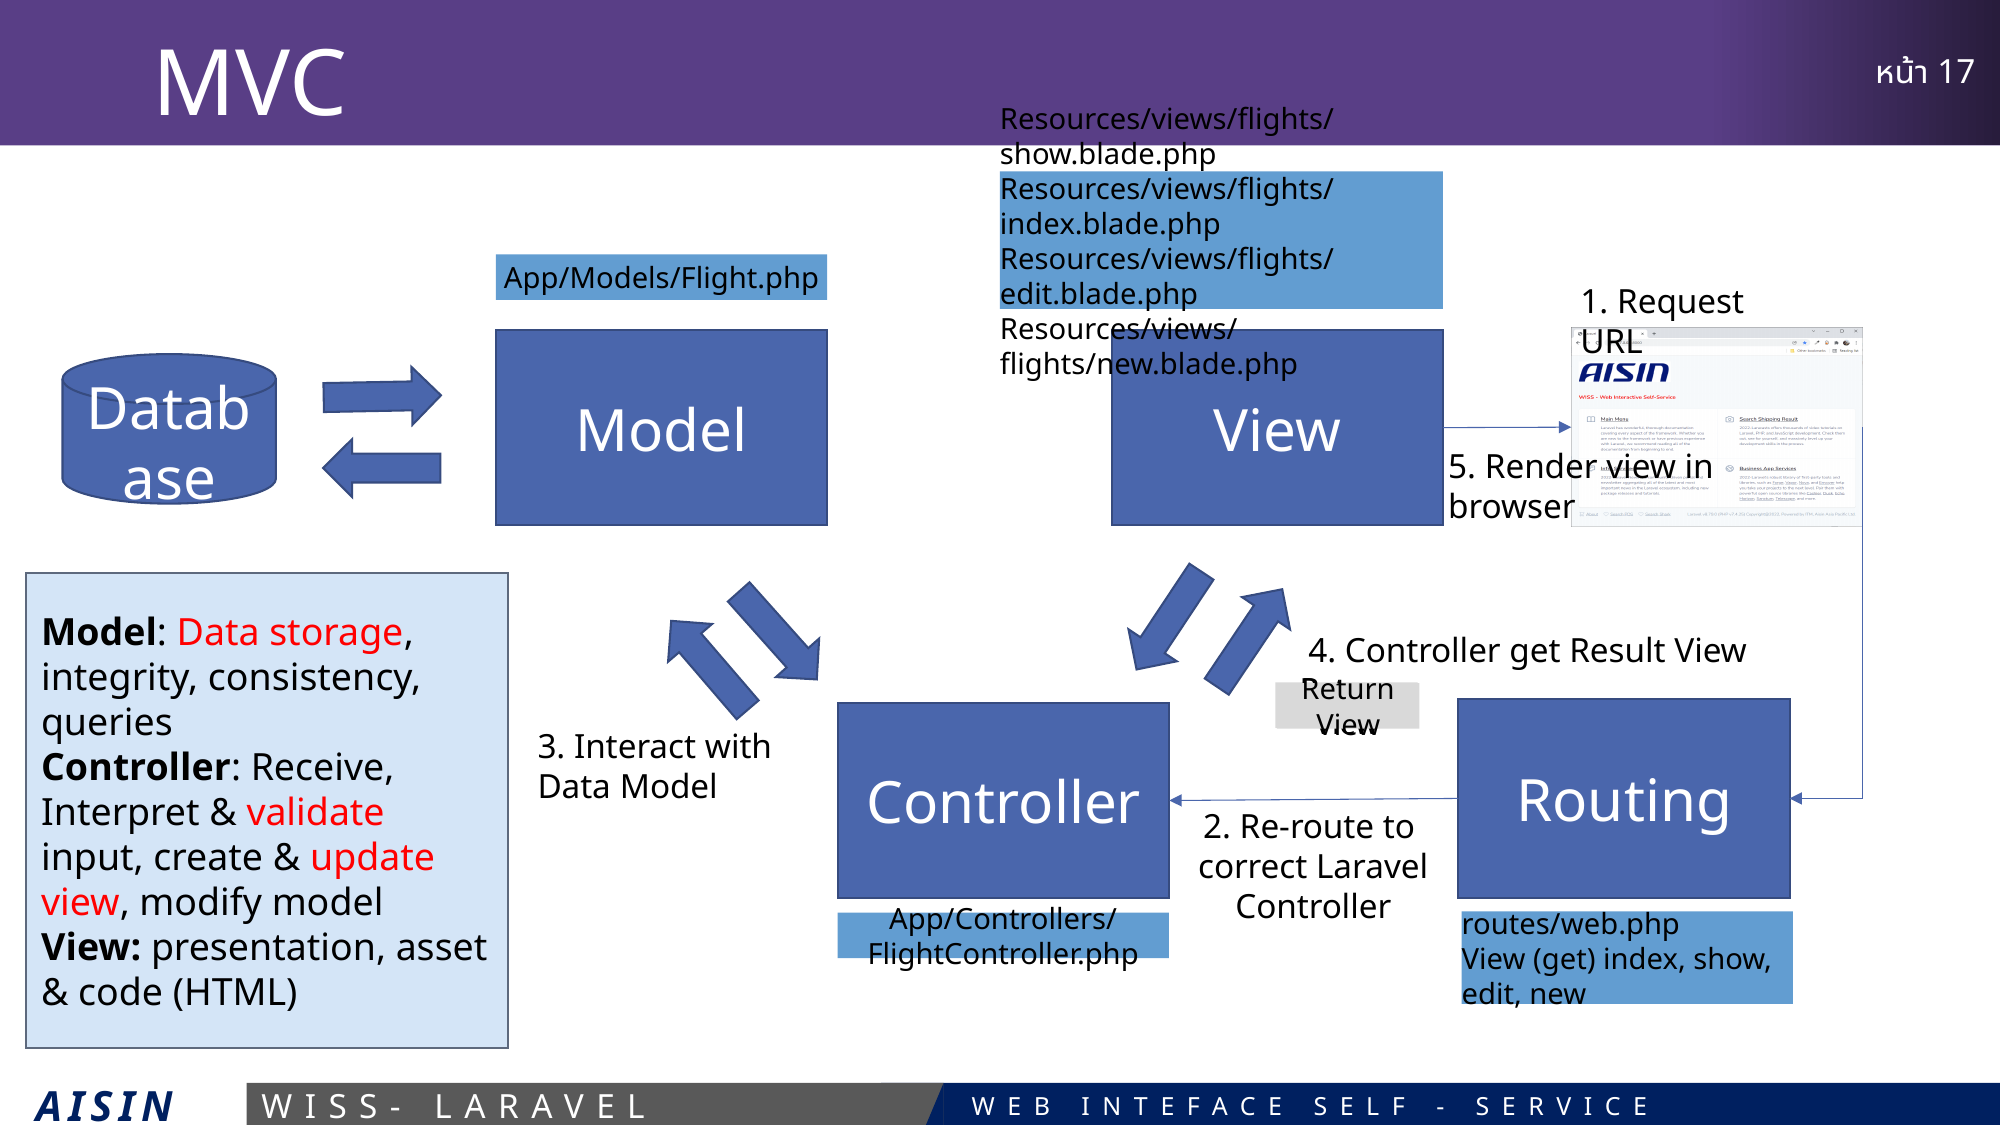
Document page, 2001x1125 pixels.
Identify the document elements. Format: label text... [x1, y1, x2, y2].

text_box App/Controllers/FlightController.php [836, 912, 1170, 959]
text_box [1203, 588, 1292, 697]
text_box Model: Data storage, integrity, consistency, queries Controller: Receive, Interpret & validate input, create & update view, modify model View: presentation, asset & code (HTML) [25, 572, 509, 1049]
text_box 3. Interact with Data Model [522, 718, 838, 813]
text_box Resources/views/flights/show.blade.php Resources/views/flights/index.blade.php Resources/views/flights/edit.blade.php Resources/views/ flights/new.blade.php [999, 170, 1444, 310]
text_box Database [61, 353, 277, 505]
text_box [726, 580, 821, 681]
text_box View [1111, 329, 1444, 526]
text_box 5. Render view in browser [1433, 437, 1789, 533]
text_box 4. Controller get Result View [1293, 622, 1789, 677]
text_box Model [495, 329, 828, 526]
text_box Routing [1457, 698, 1791, 899]
text_box [321, 436, 442, 500]
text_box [1789, 427, 1863, 799]
text_box App/Models/Flight.php [495, 253, 828, 301]
title MVC [137, 0, 1863, 172]
text_box [1126, 562, 1215, 671]
picture [1571, 327, 1863, 527]
text_box Controller [837, 702, 1170, 899]
text_box routes/web.php View (get) index, show, edit, new [1461, 910, 1794, 1005]
text_box 2. Re-route to correct Laravel Controller [1168, 798, 1458, 933]
text_box [666, 619, 761, 718]
text_box 1. Request URL [1565, 273, 1775, 368]
text_box Return View [1276, 682, 1420, 730]
text_box [322, 364, 443, 428]
